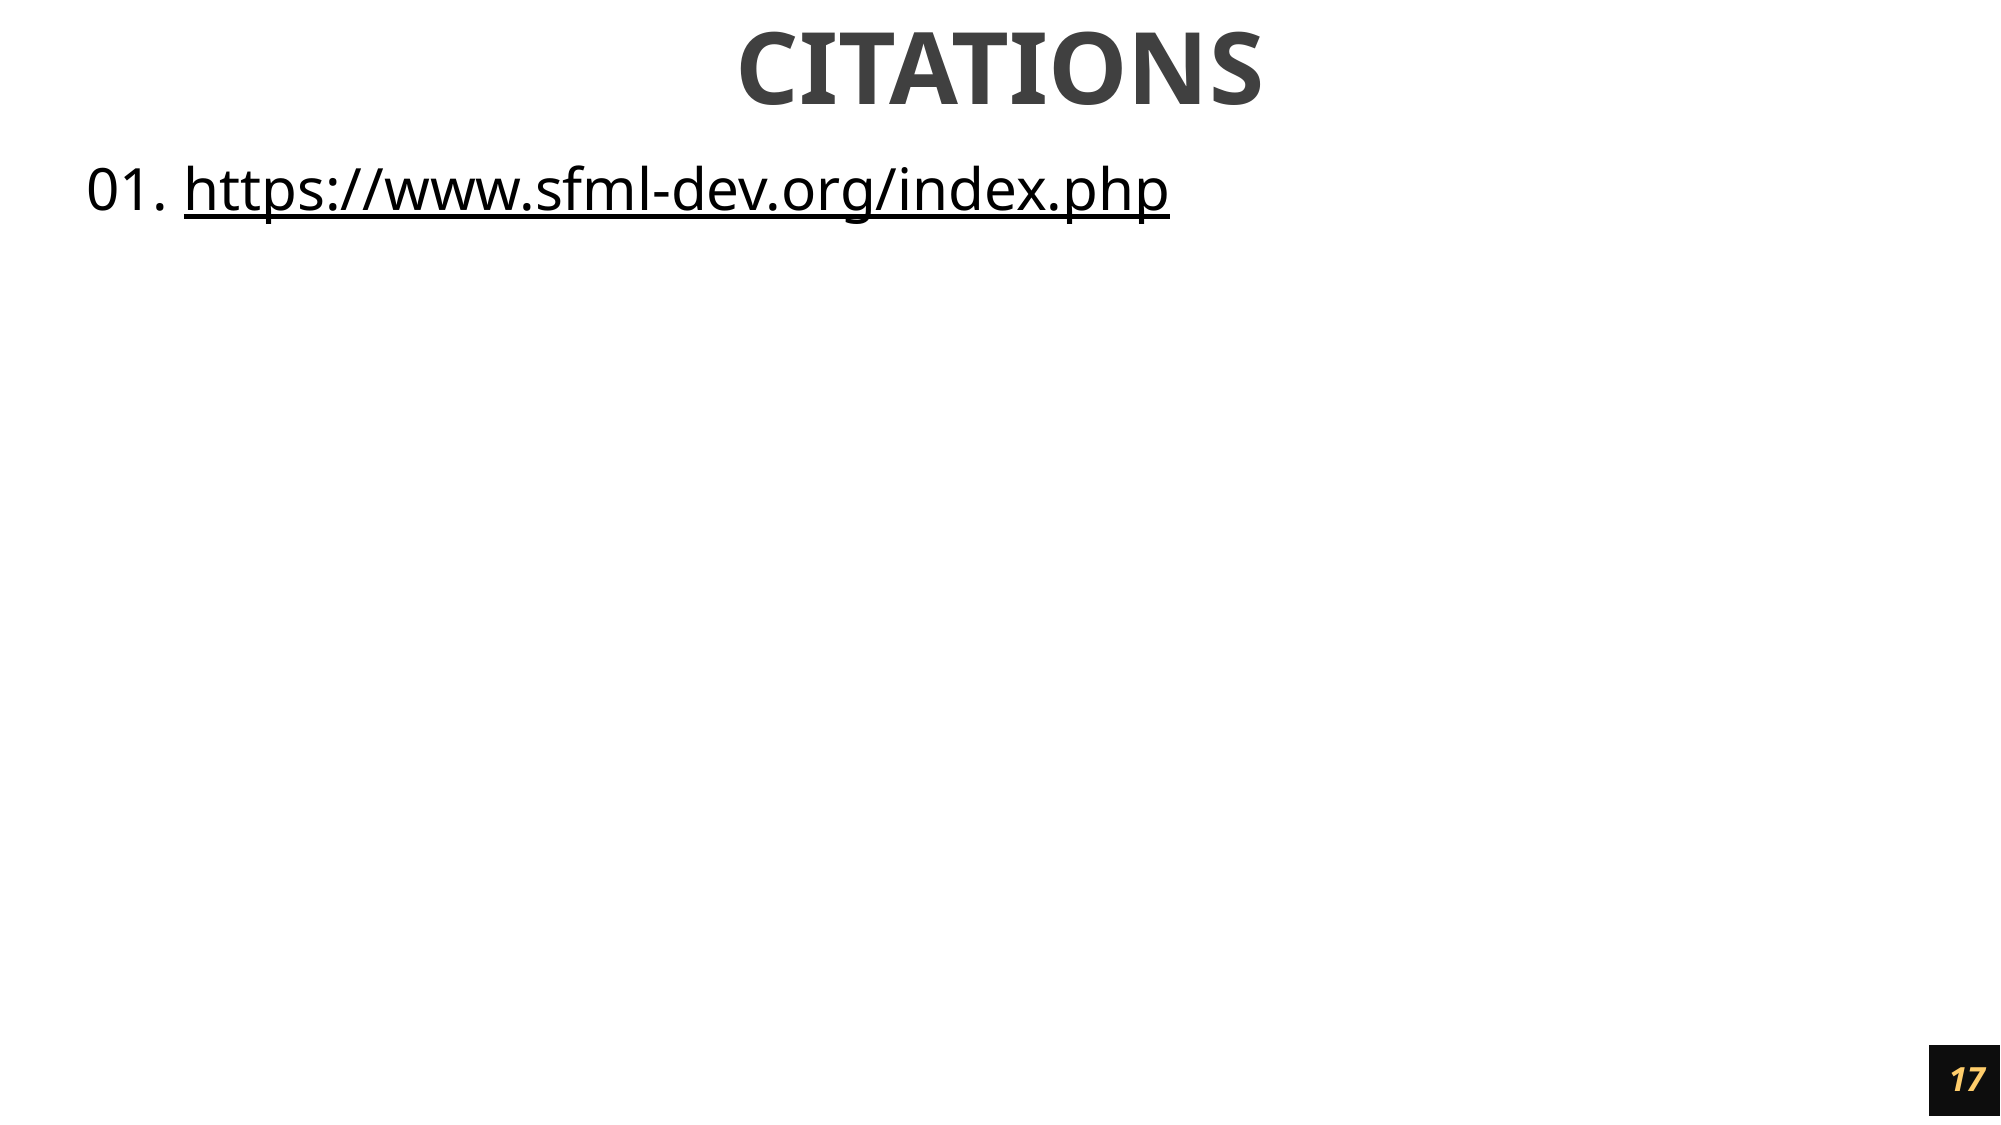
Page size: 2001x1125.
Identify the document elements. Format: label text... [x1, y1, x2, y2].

list 01. https://www.sfml-dev.org/index.php [71, 146, 1929, 1064]
slide_number 17 [1929, 1045, 2000, 1116]
text_box CITATIONS [0, 0, 2000, 146]
